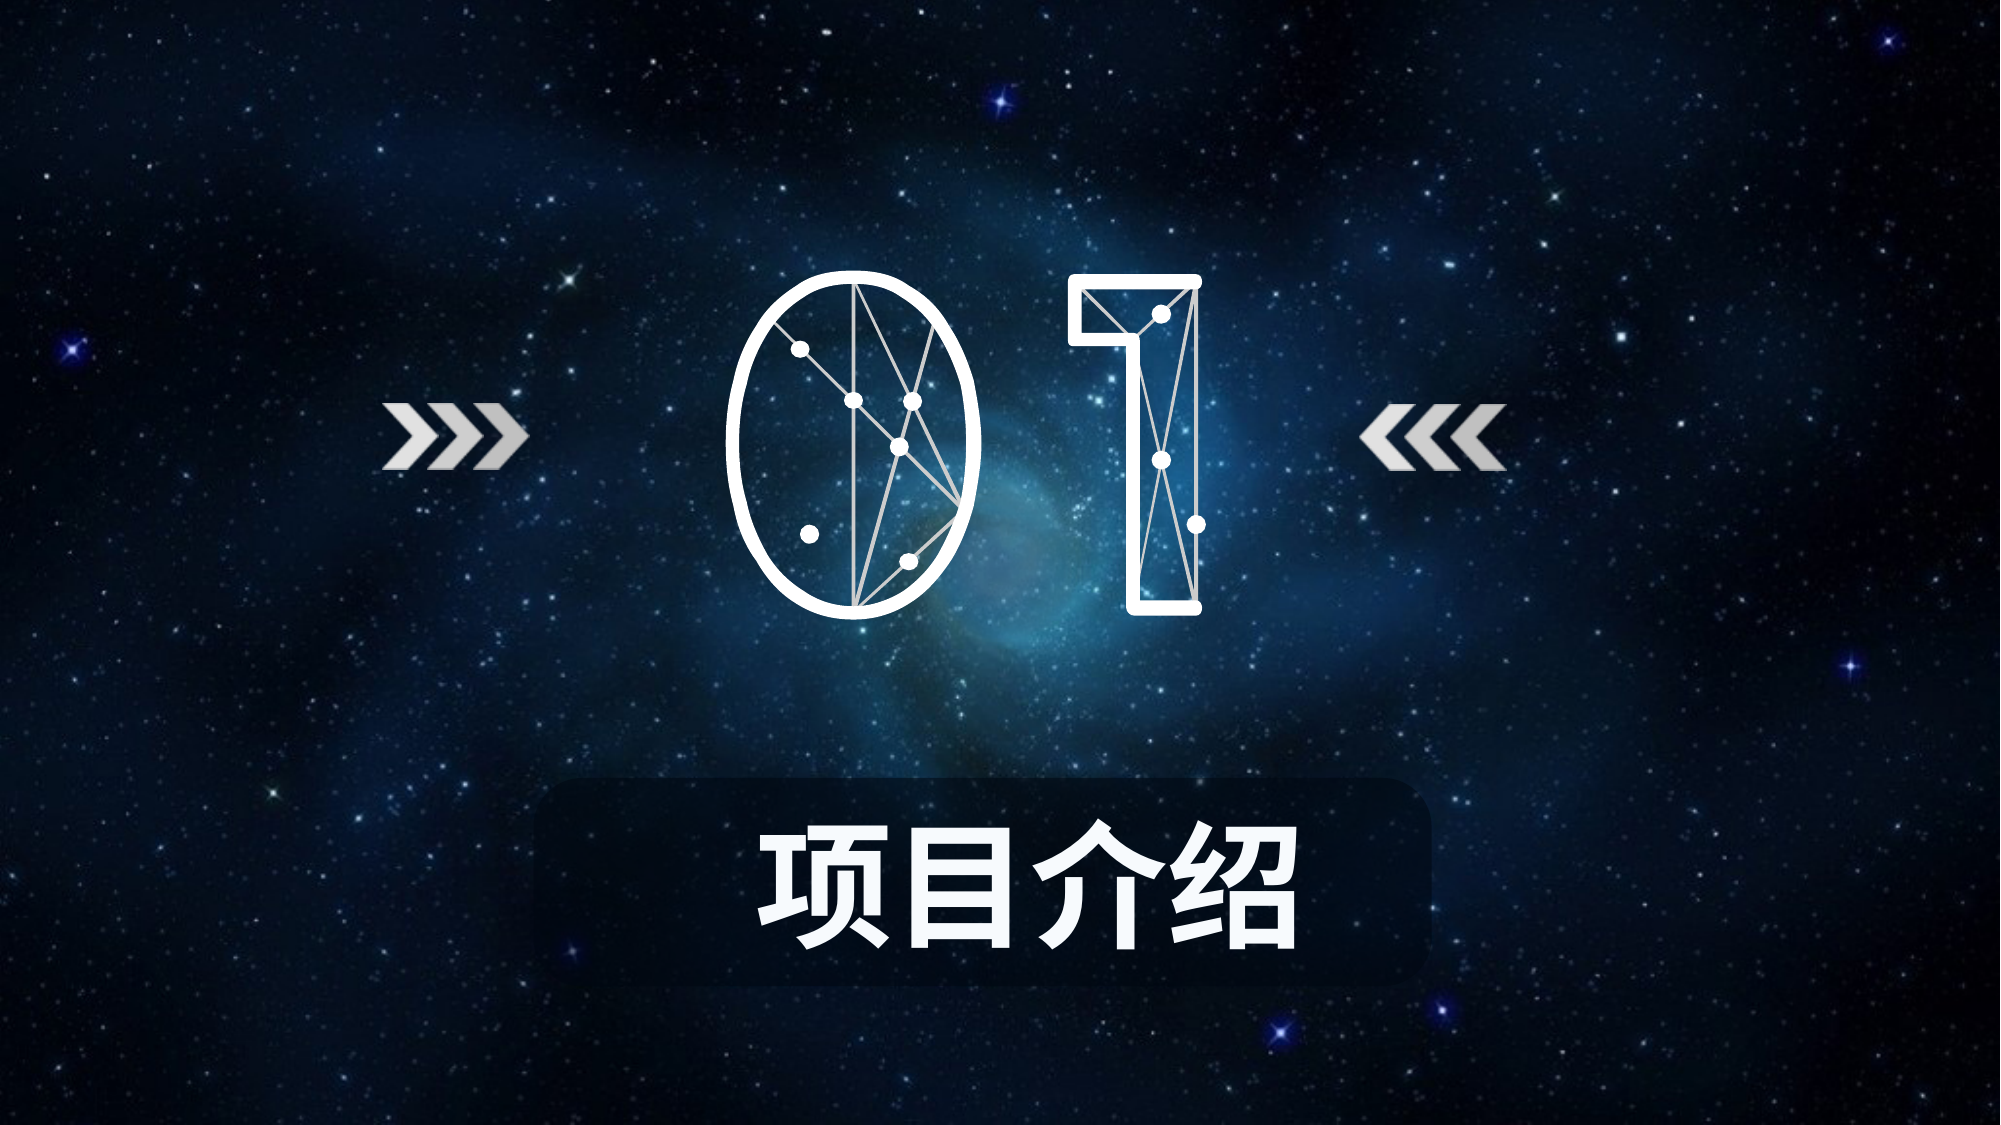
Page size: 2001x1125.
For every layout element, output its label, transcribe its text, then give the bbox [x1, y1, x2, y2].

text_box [725, 270, 1206, 620]
text_box 项目介绍 [533, 777, 1432, 987]
picture [0, 0, 2000, 1125]
